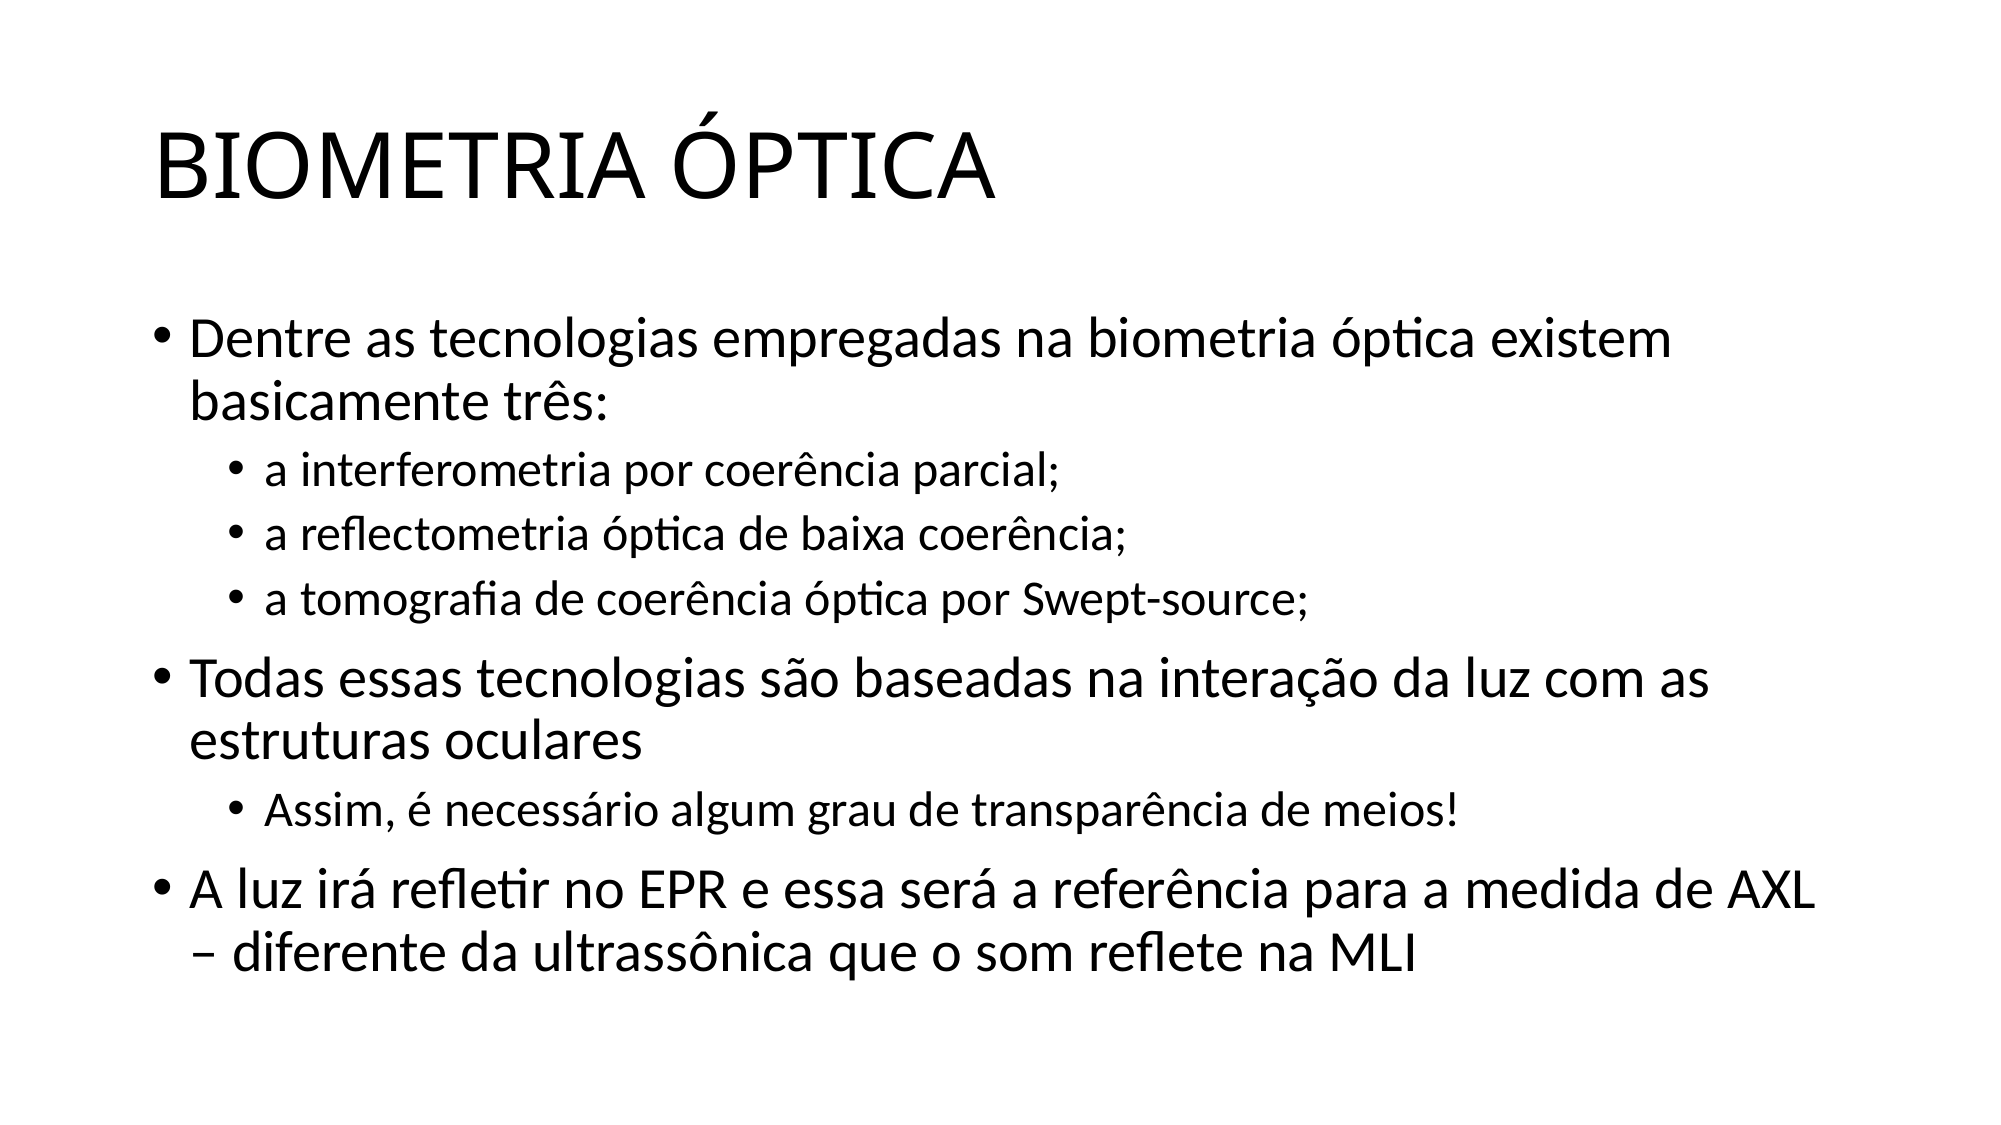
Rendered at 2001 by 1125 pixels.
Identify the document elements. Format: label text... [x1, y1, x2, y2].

list Dentre as tecnologias empregadas na biometria óptica existem basicamente três: a interferometria por coerência parcial; a reflectometria óptica de baixa coerência; a tomografia de coerência óptica por Swept-source; Todas essas tecnologias são baseadas na interação da luz com as estruturas oculares Assim, é necessário algum grau de transparência de meios! A luz irá refletir no EPR e essa será a referência para a medida de AXL – diferente da ultrassônica que o som reflete na MLI [137, 299, 1863, 1014]
title BIOMETRIA ÓPTICA [137, 59, 1863, 278]
